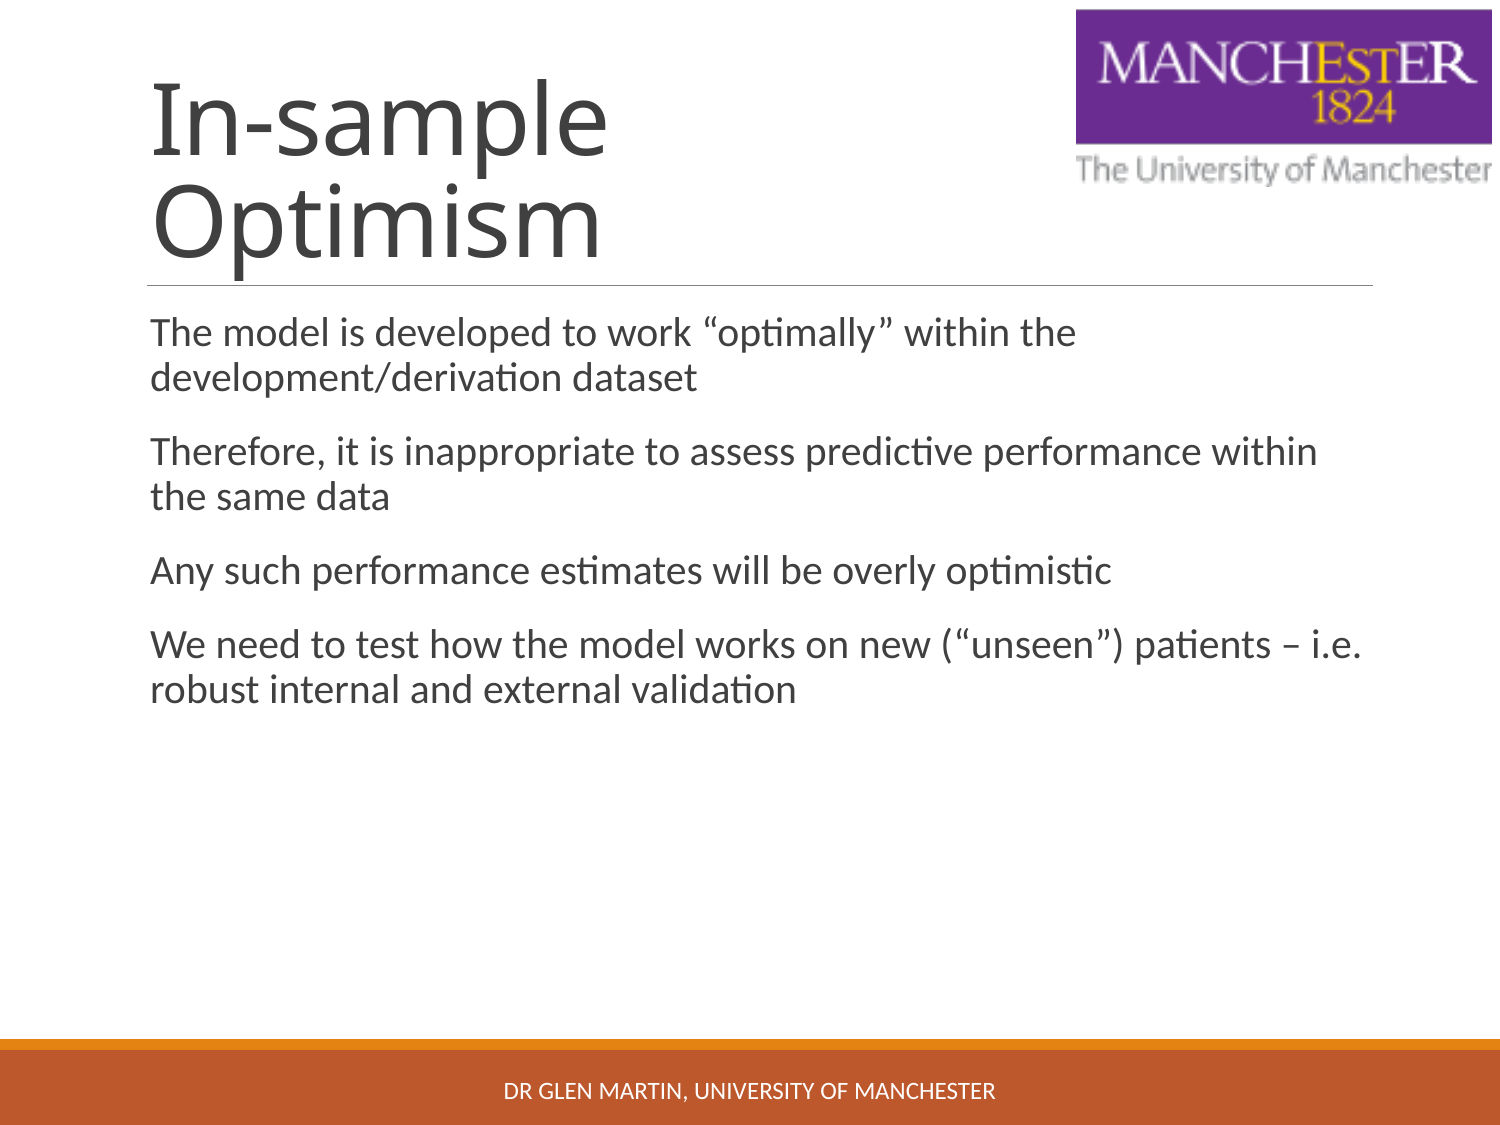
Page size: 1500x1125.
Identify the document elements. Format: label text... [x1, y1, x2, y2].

list The model is developed to work “optimally” within the development/derivation dataset Therefore, it is inappropriate to assess predictive performance within the same data Any such performance estimates will be overly optimistic We need to test how the model works on new (“unseen”) patients – i.e. robust internal and external validation [135, 302, 1373, 963]
footer Dr Glen Martin, University of Manchester [453, 1059, 1047, 1120]
title In-sample Optimism [135, 47, 1047, 285]
